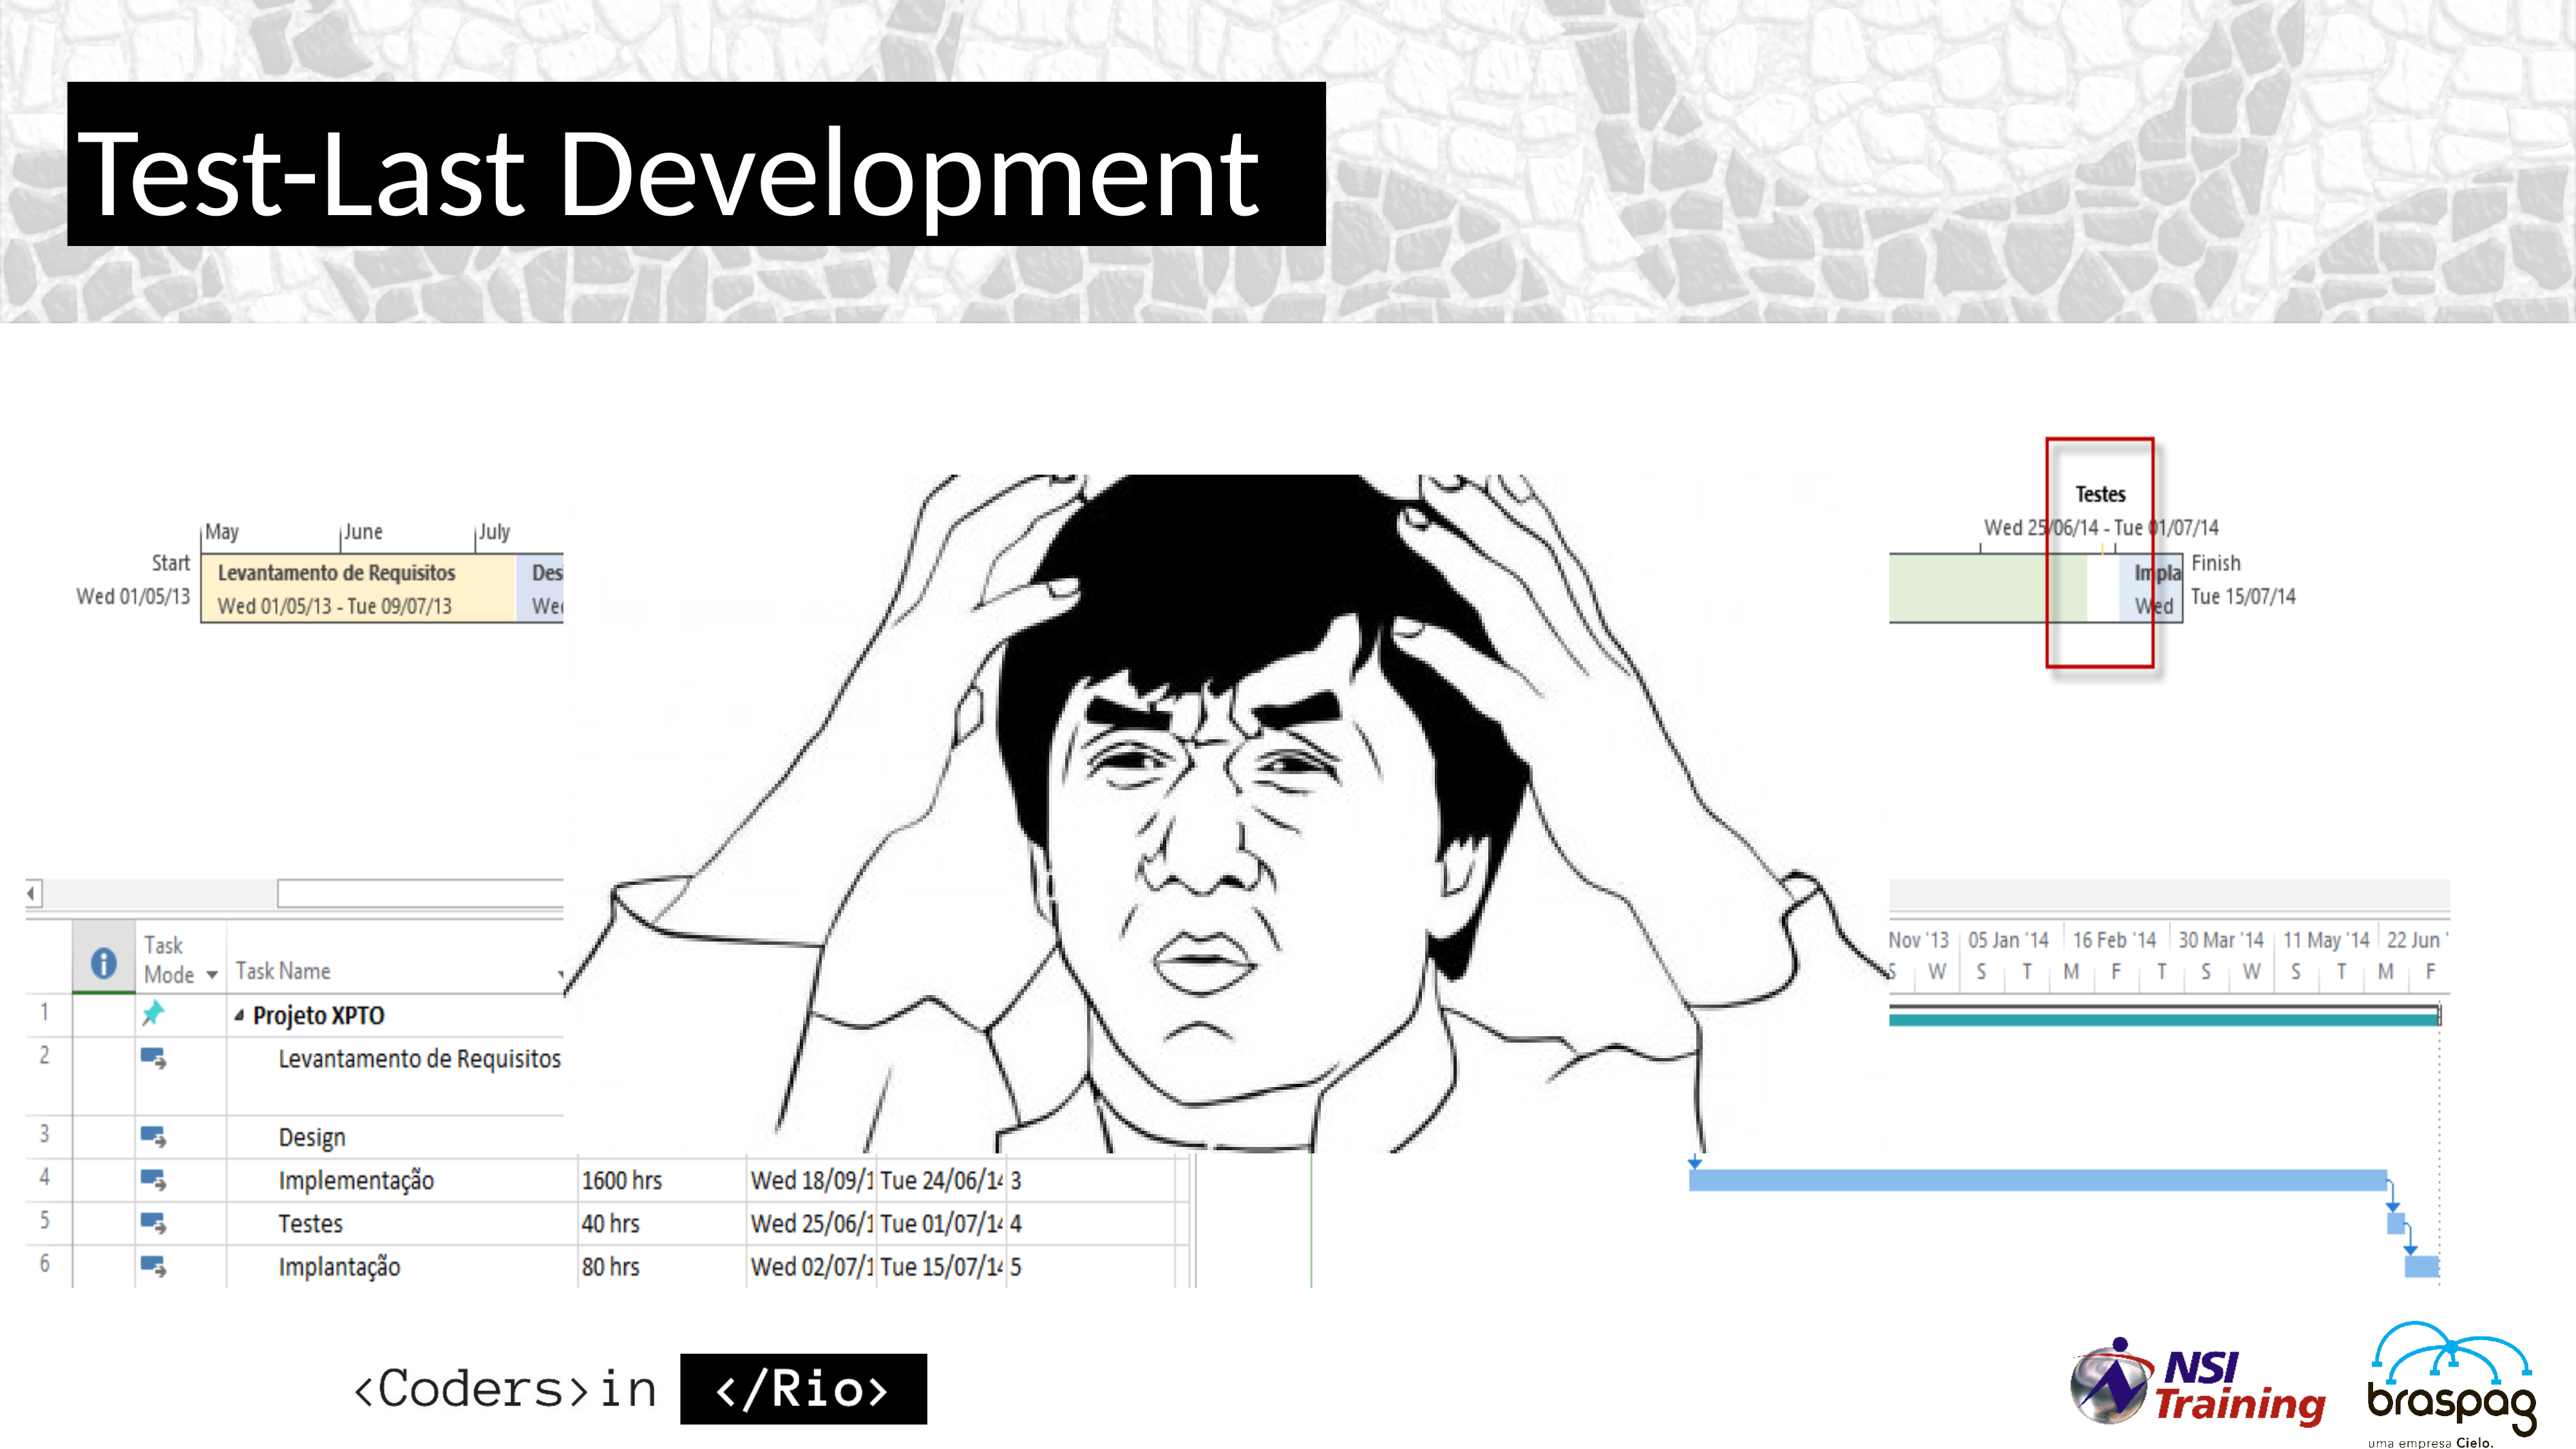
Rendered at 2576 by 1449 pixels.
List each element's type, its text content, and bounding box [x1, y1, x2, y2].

picture [2351, 1302, 2552, 1449]
picture [329, 1354, 927, 1425]
text_box Test-Last Development [67, 82, 1327, 246]
picture [2069, 1337, 2326, 1428]
picture [26, 337, 2450, 1288]
